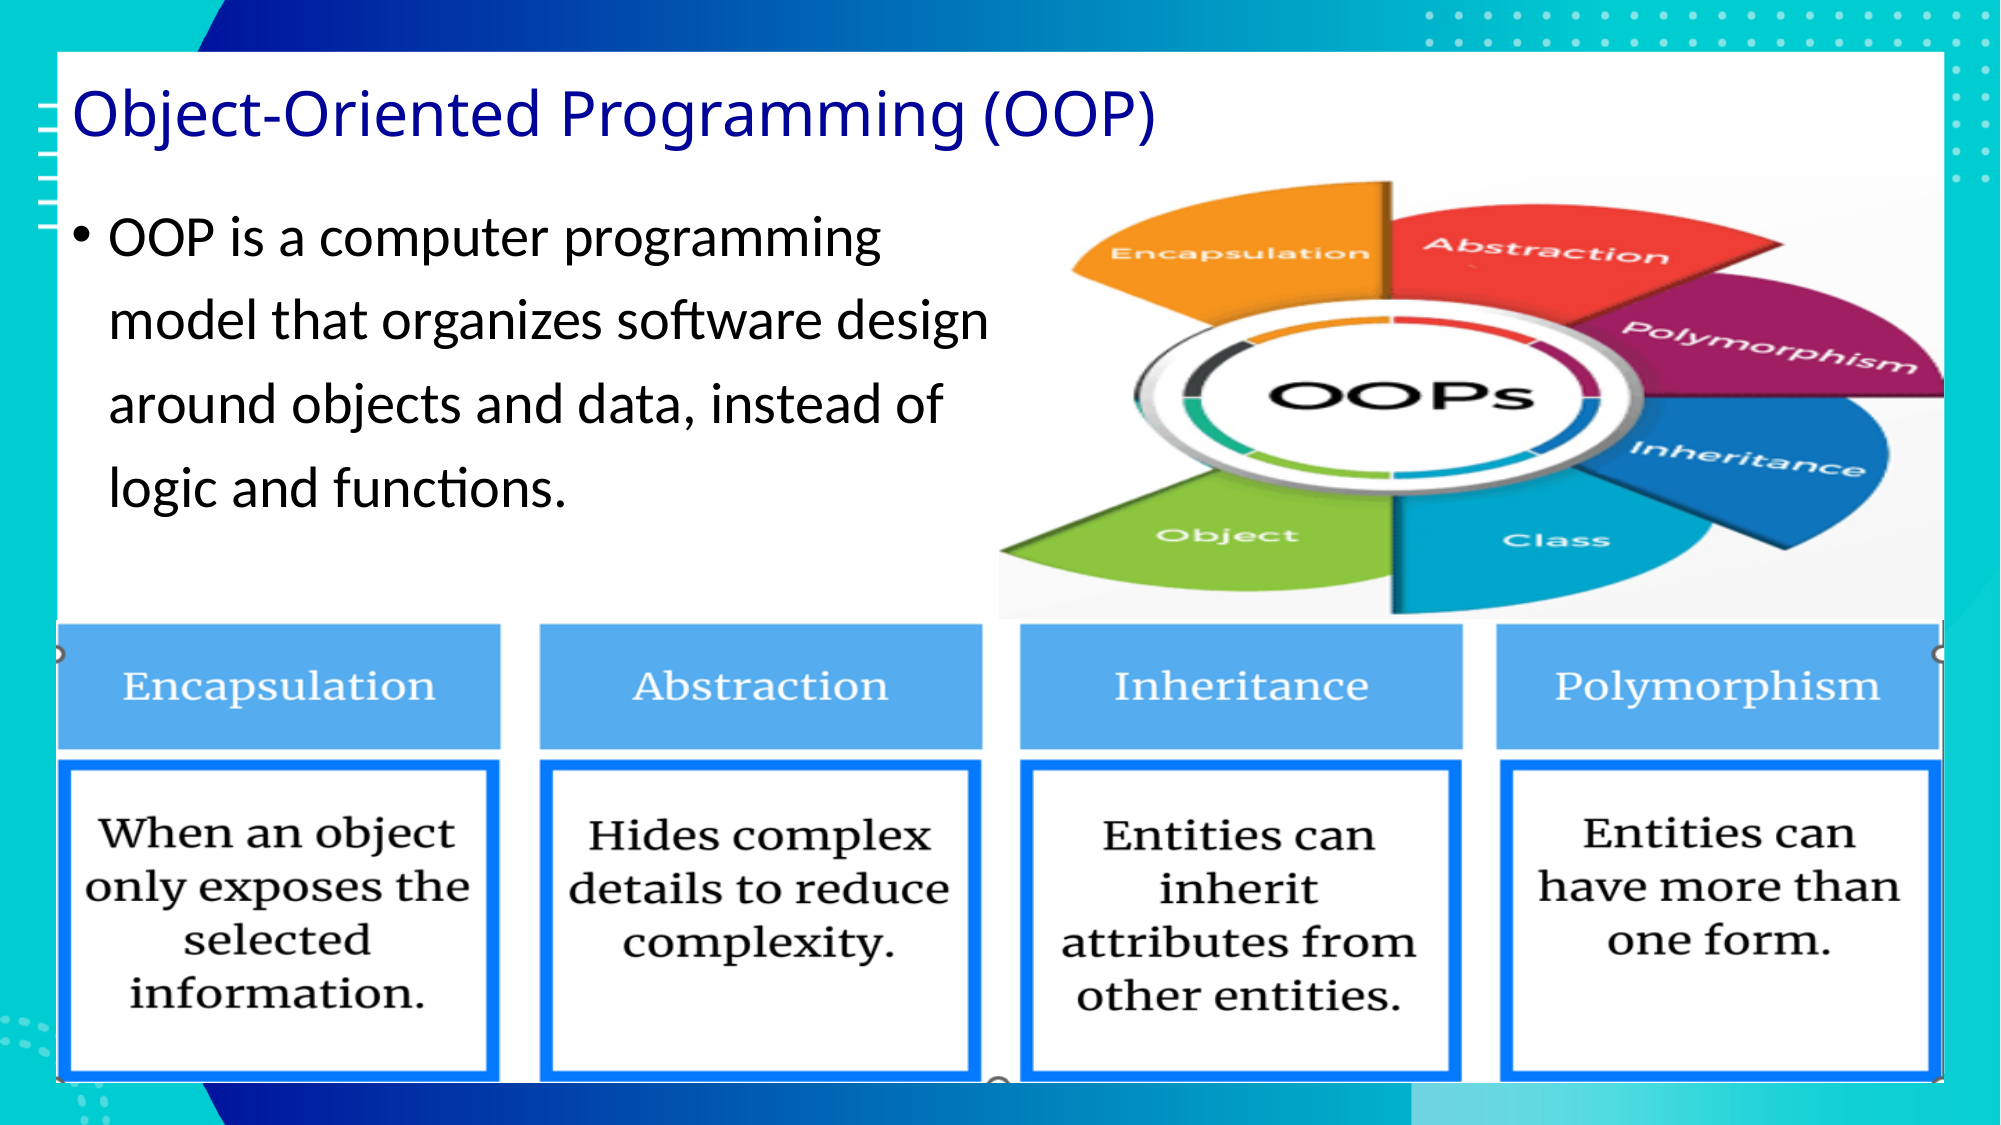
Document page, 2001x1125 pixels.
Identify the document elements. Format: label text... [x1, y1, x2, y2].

picture [0, 0, 2001, 1125]
title Object-Oriented Programming (OOP) [56, 56, 1939, 176]
list OOP is a computer programming model that organizes software design around objects and data, instead of logic and functions. [56, 176, 999, 620]
